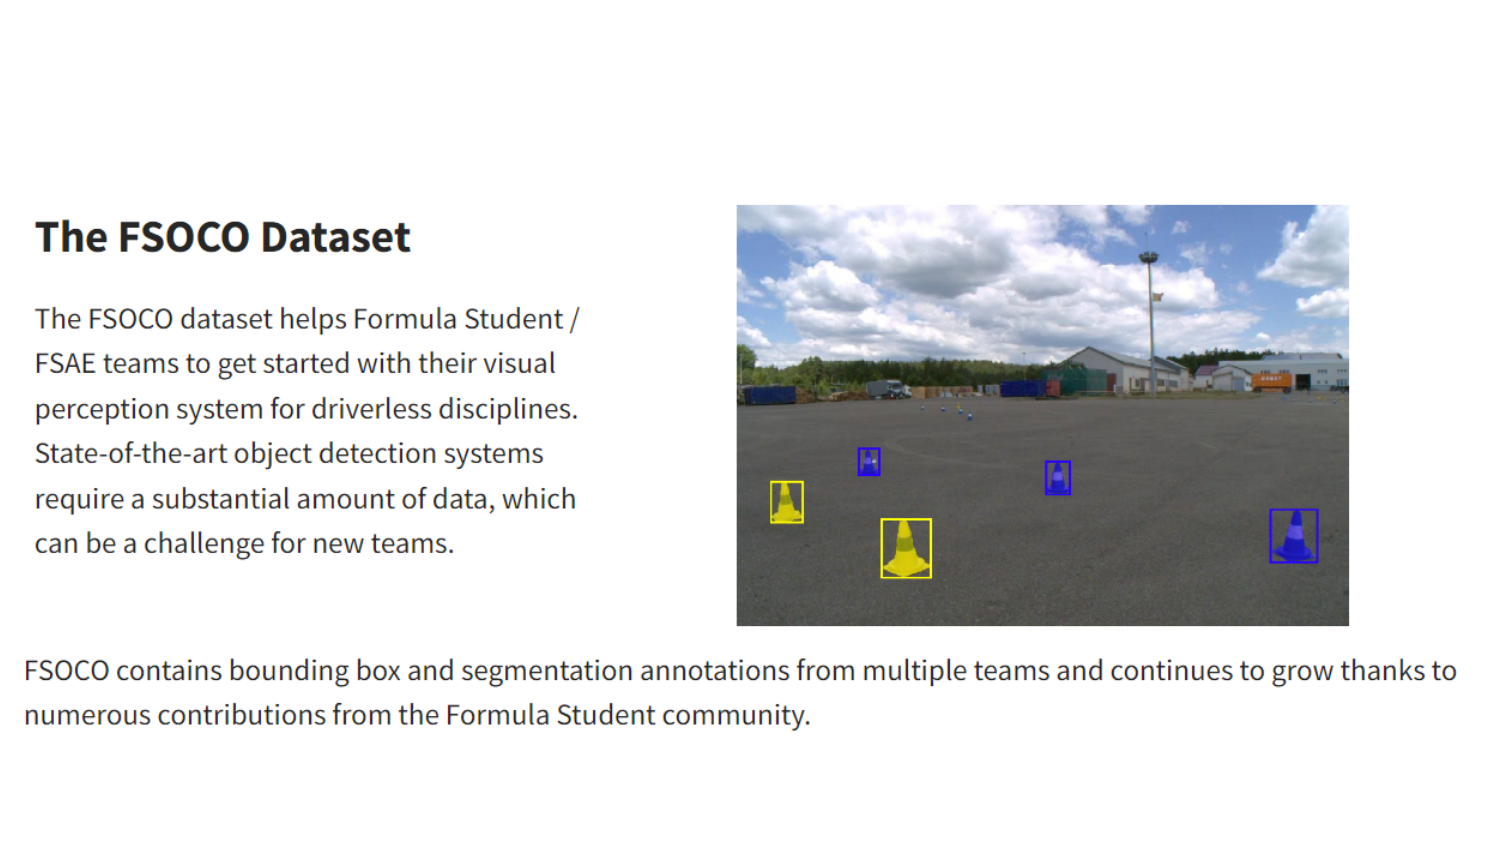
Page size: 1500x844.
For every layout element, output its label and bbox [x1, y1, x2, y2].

picture [19, 193, 1481, 745]
